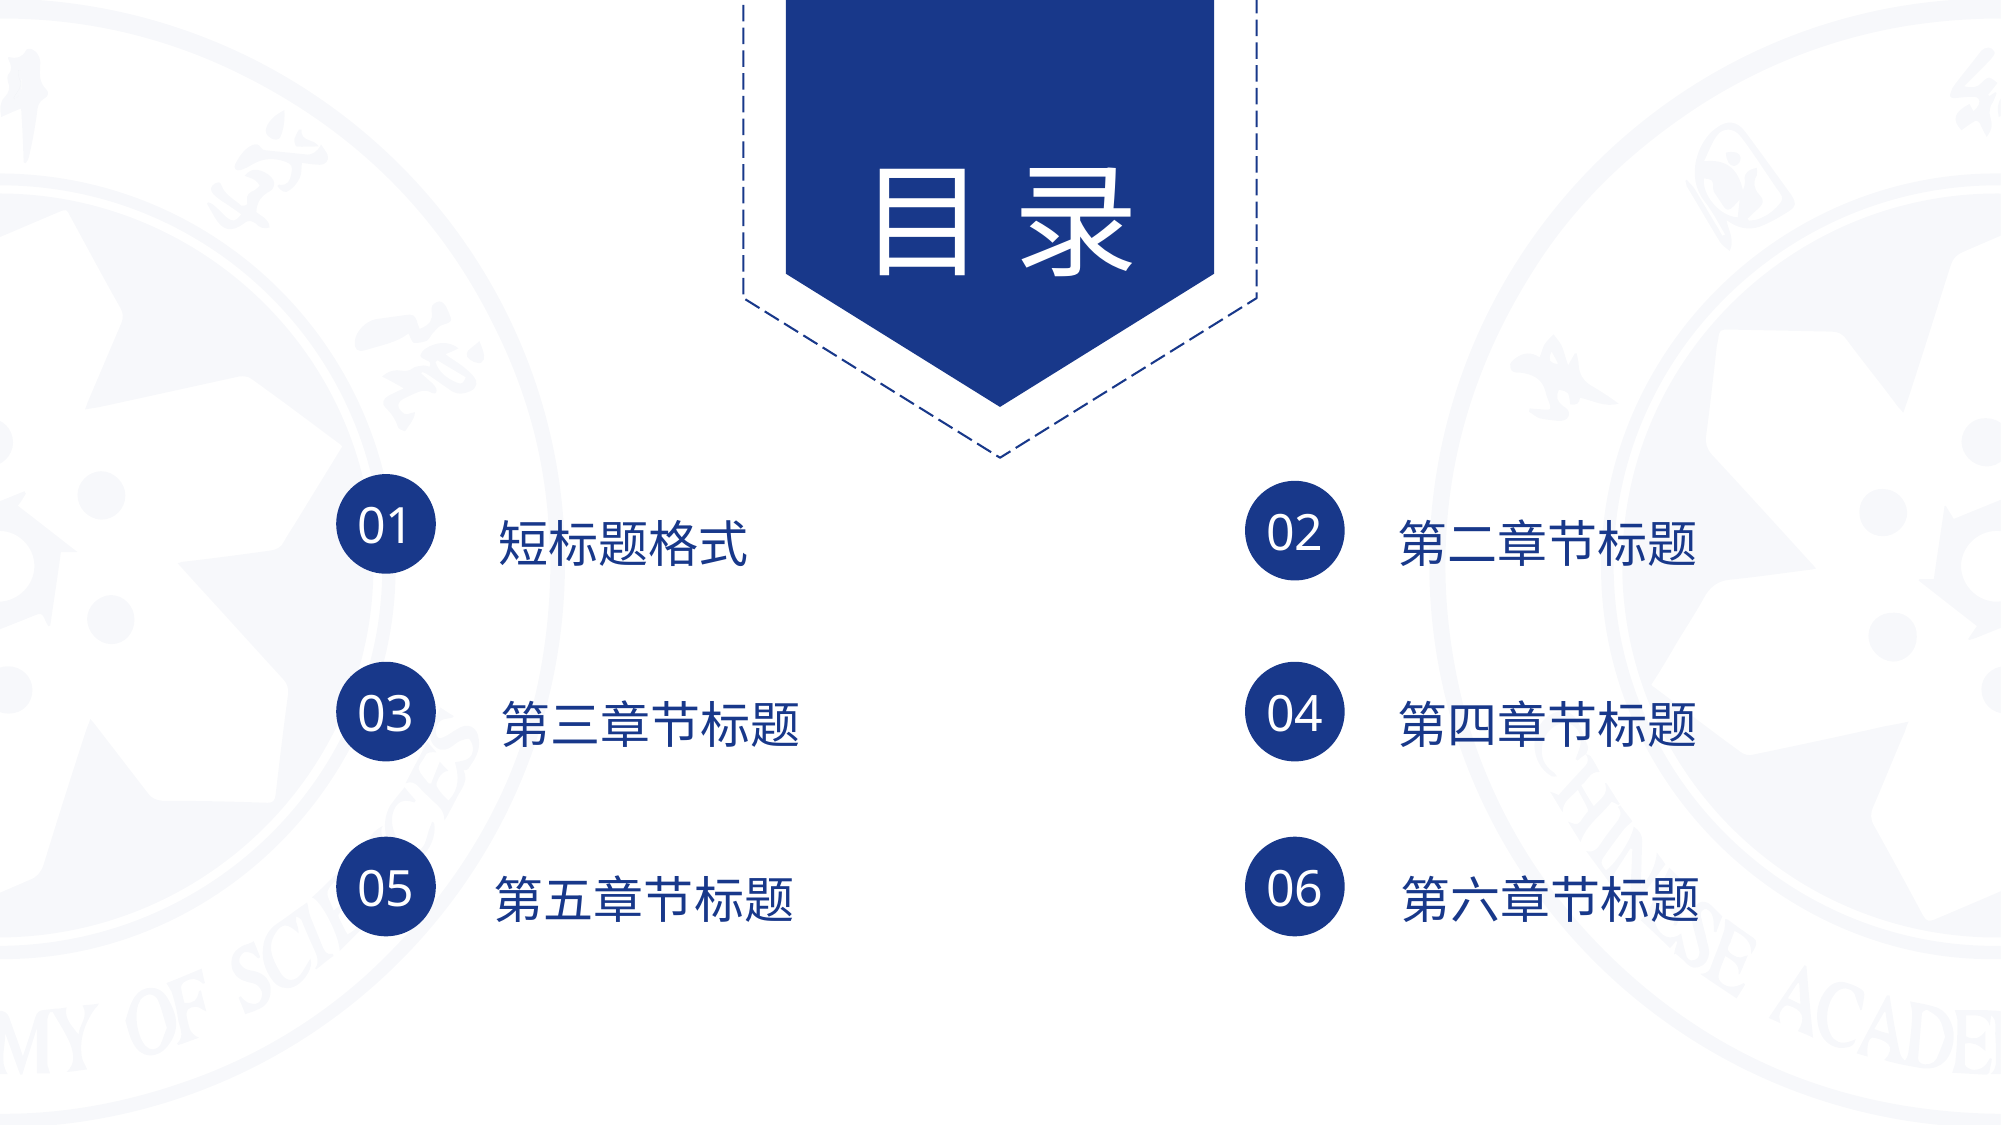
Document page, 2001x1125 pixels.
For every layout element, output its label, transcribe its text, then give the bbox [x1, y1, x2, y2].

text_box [1245, 480, 1715, 581]
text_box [1245, 661, 1715, 762]
text_box 短标题格式 [483, 487, 817, 581]
text_box 第三章节标题 [485, 668, 816, 762]
text_box 01 [335, 473, 437, 575]
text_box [1244, 836, 1718, 937]
text_box 03 [335, 660, 437, 763]
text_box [336, 836, 811, 937]
